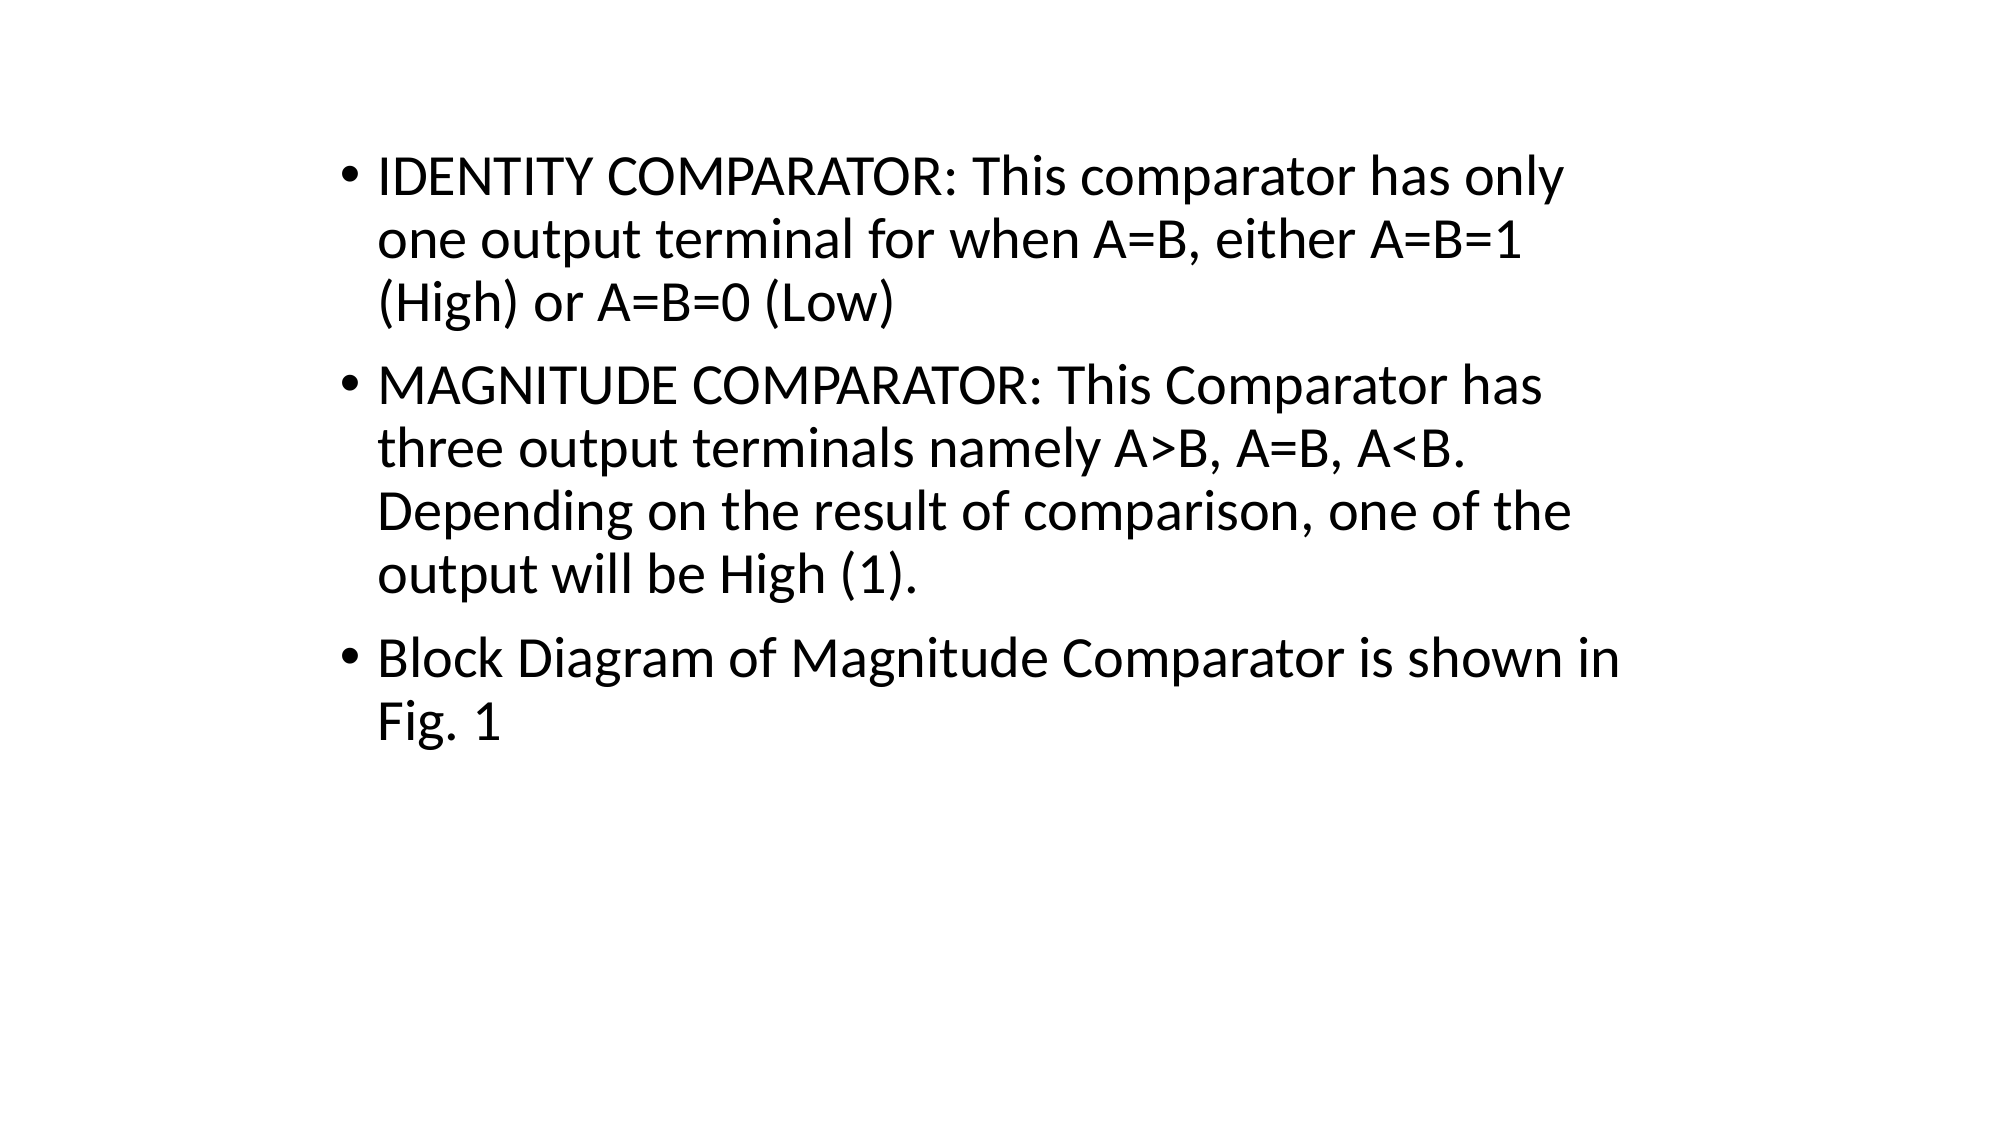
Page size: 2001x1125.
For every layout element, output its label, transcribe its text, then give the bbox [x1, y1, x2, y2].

list IDENTITY COMPARATOR: This comparator has only one output terminal for when A=B, either A=B=1 (High) or A=B=0 (Low) MAGNITUDE COMPARATOR: This Comparator has three output terminals namely A>B, A=B, A<B. Depending on the result of comparison, one of the output will be High (1). Block Diagram of Magnitude Comparator is shown in Fig. 1 [324, 137, 1675, 1005]
